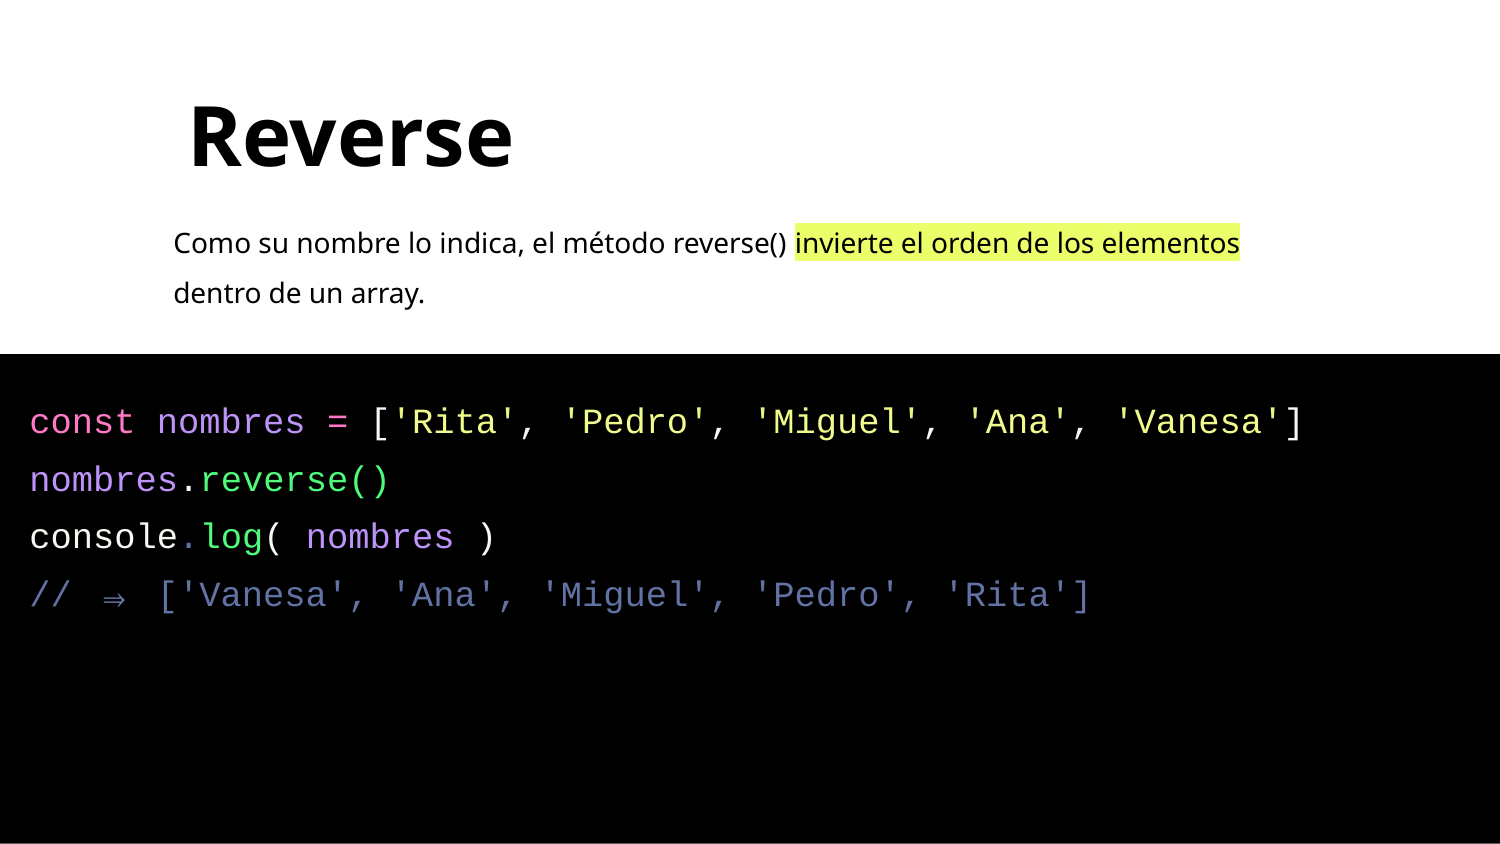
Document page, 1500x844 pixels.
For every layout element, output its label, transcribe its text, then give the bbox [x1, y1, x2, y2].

text_box const nombres = ['Rita', 'Pedro', 'Miguel', 'Ana', 'Vanesa'] nombres.reverse() console.log( nombres ) // ⇒ ['Vanesa', 'Ana', 'Miguel', 'Pedro', 'Rita'] [0, 354, 1500, 844]
text_box Reverse [172, 68, 1102, 193]
text_box Como su nombre lo indica, el método reverse() invierte el orden de los elementos dentro de un array. [158, 193, 1331, 356]
